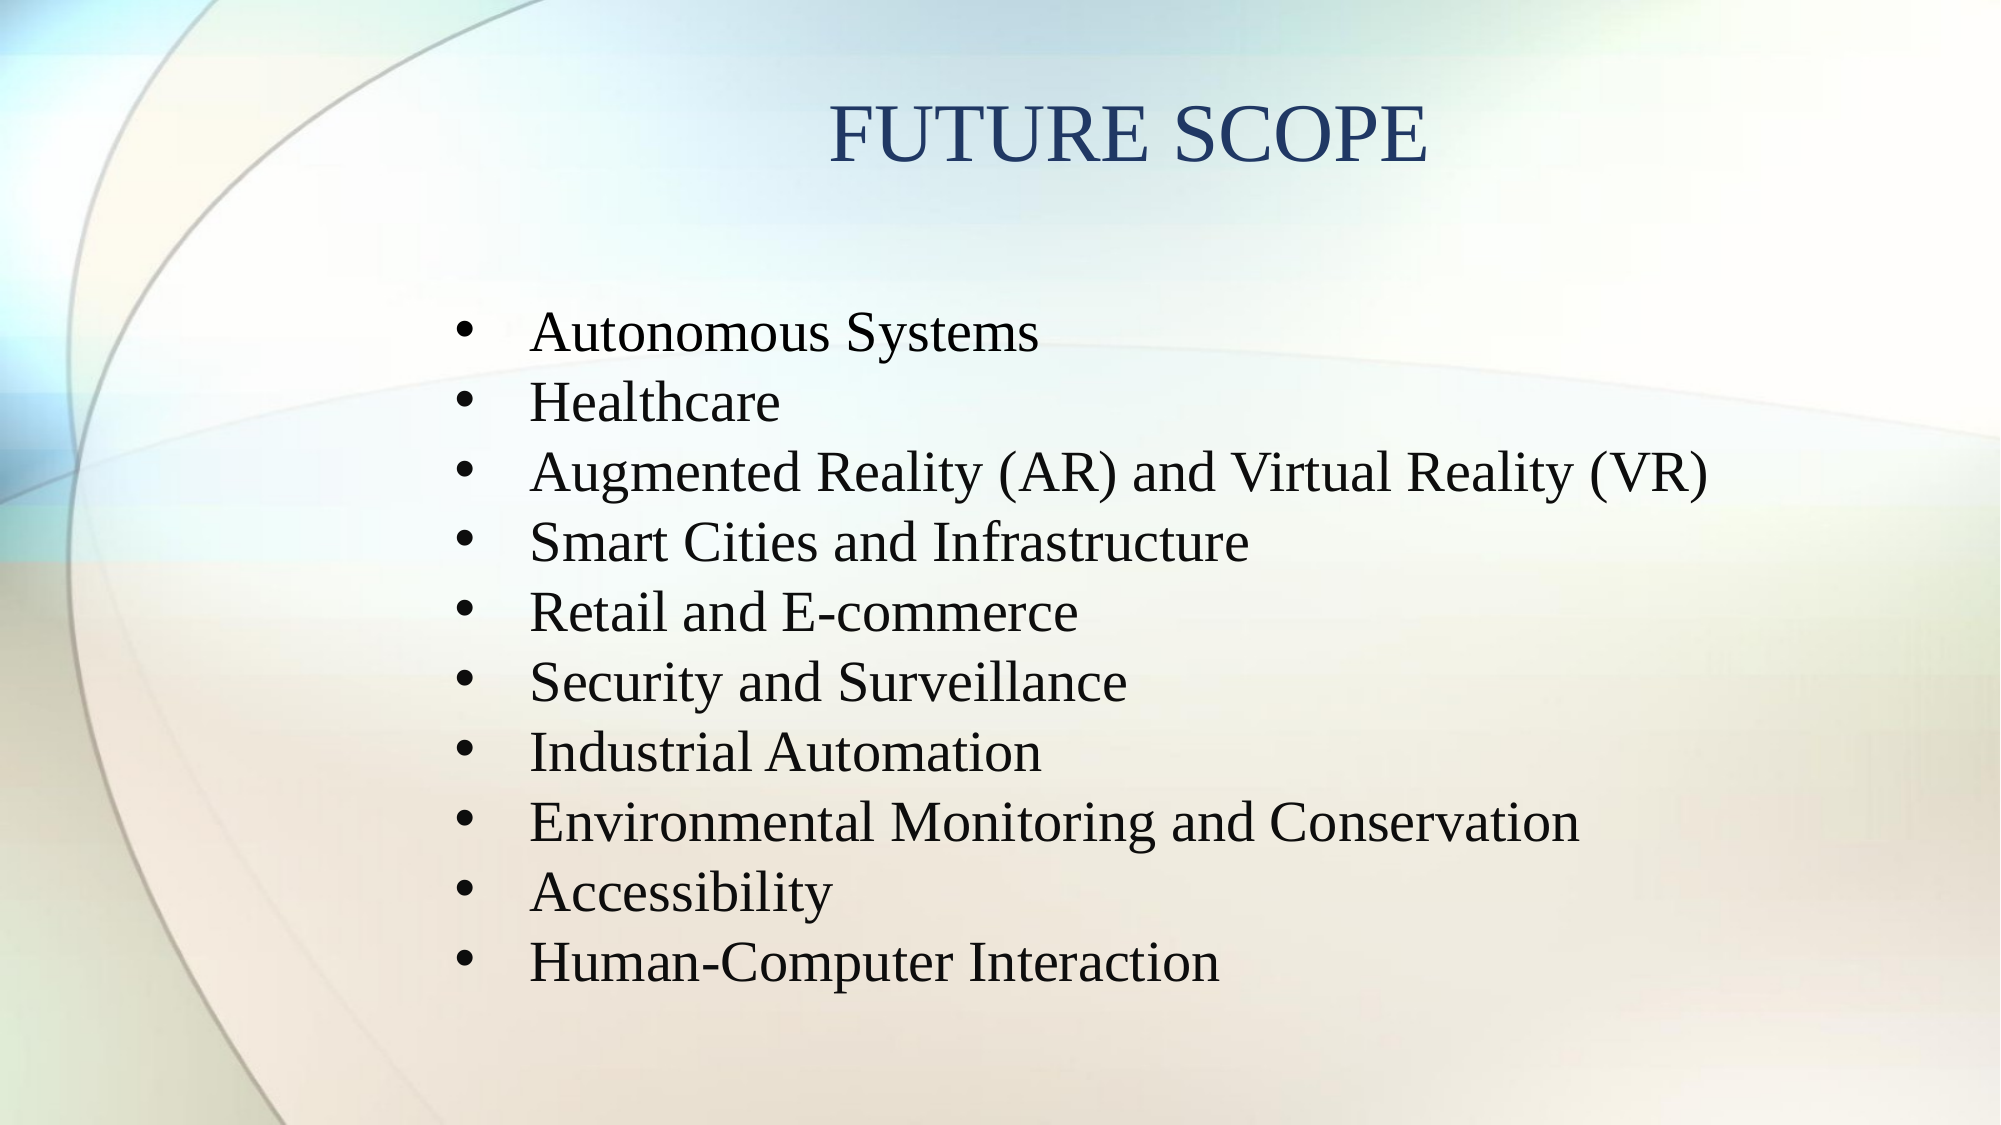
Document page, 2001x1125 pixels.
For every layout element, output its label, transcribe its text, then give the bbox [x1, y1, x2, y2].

text_box FUTURE SCOPE [509, 71, 1750, 186]
text_box Autonomous Systems Healthcare Augmented Reality (AR) and Virtual Reality (VR) Smart Cities and Infrastructure Retail and E-commerce Security and Surveillance Industrial Automation Environmental Monitoring and Conservation Accessibility Human-Computer Interaction [414, 285, 1750, 1001]
picture [0, 0, 2001, 1125]
